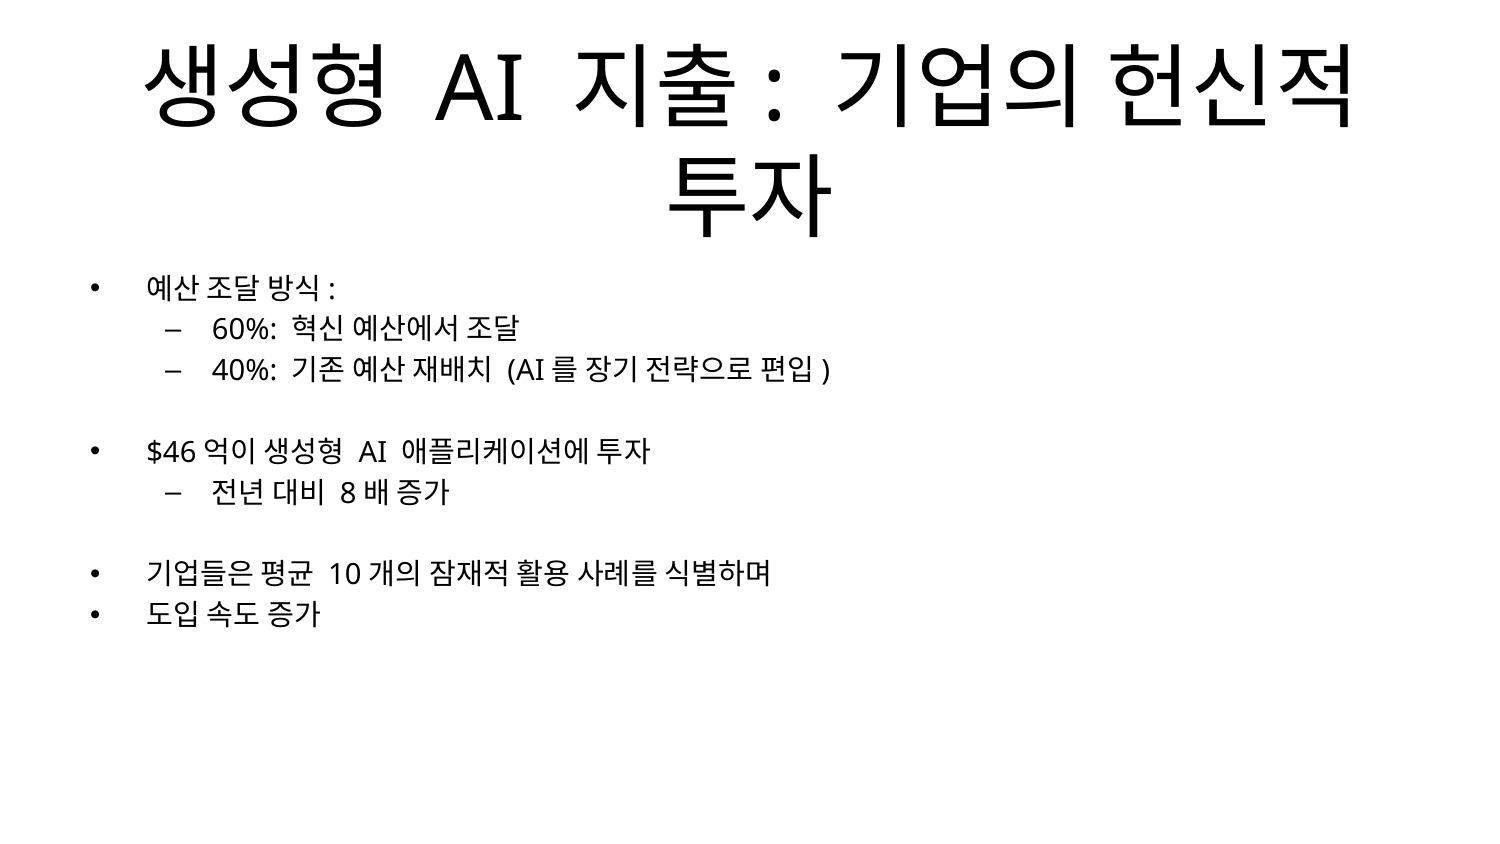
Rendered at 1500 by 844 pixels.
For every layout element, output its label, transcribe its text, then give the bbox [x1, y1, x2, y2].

title 생성형 AI 지출: 기업의 헌신적 투자 [75, 45, 1425, 233]
list 예산 조달 방식: 60%: 혁신 예산에서 조달 40%: 기존 예산 재배치 (AI를 장기 전략으로 편입) $46억이 생성형 AI 애플리케이션에 투자 전년 대비 8배 증가 기업들은 평균 10개의 잠재적 활용 사례를 식별하며 도입 속도 증가 [75, 262, 1425, 844]
